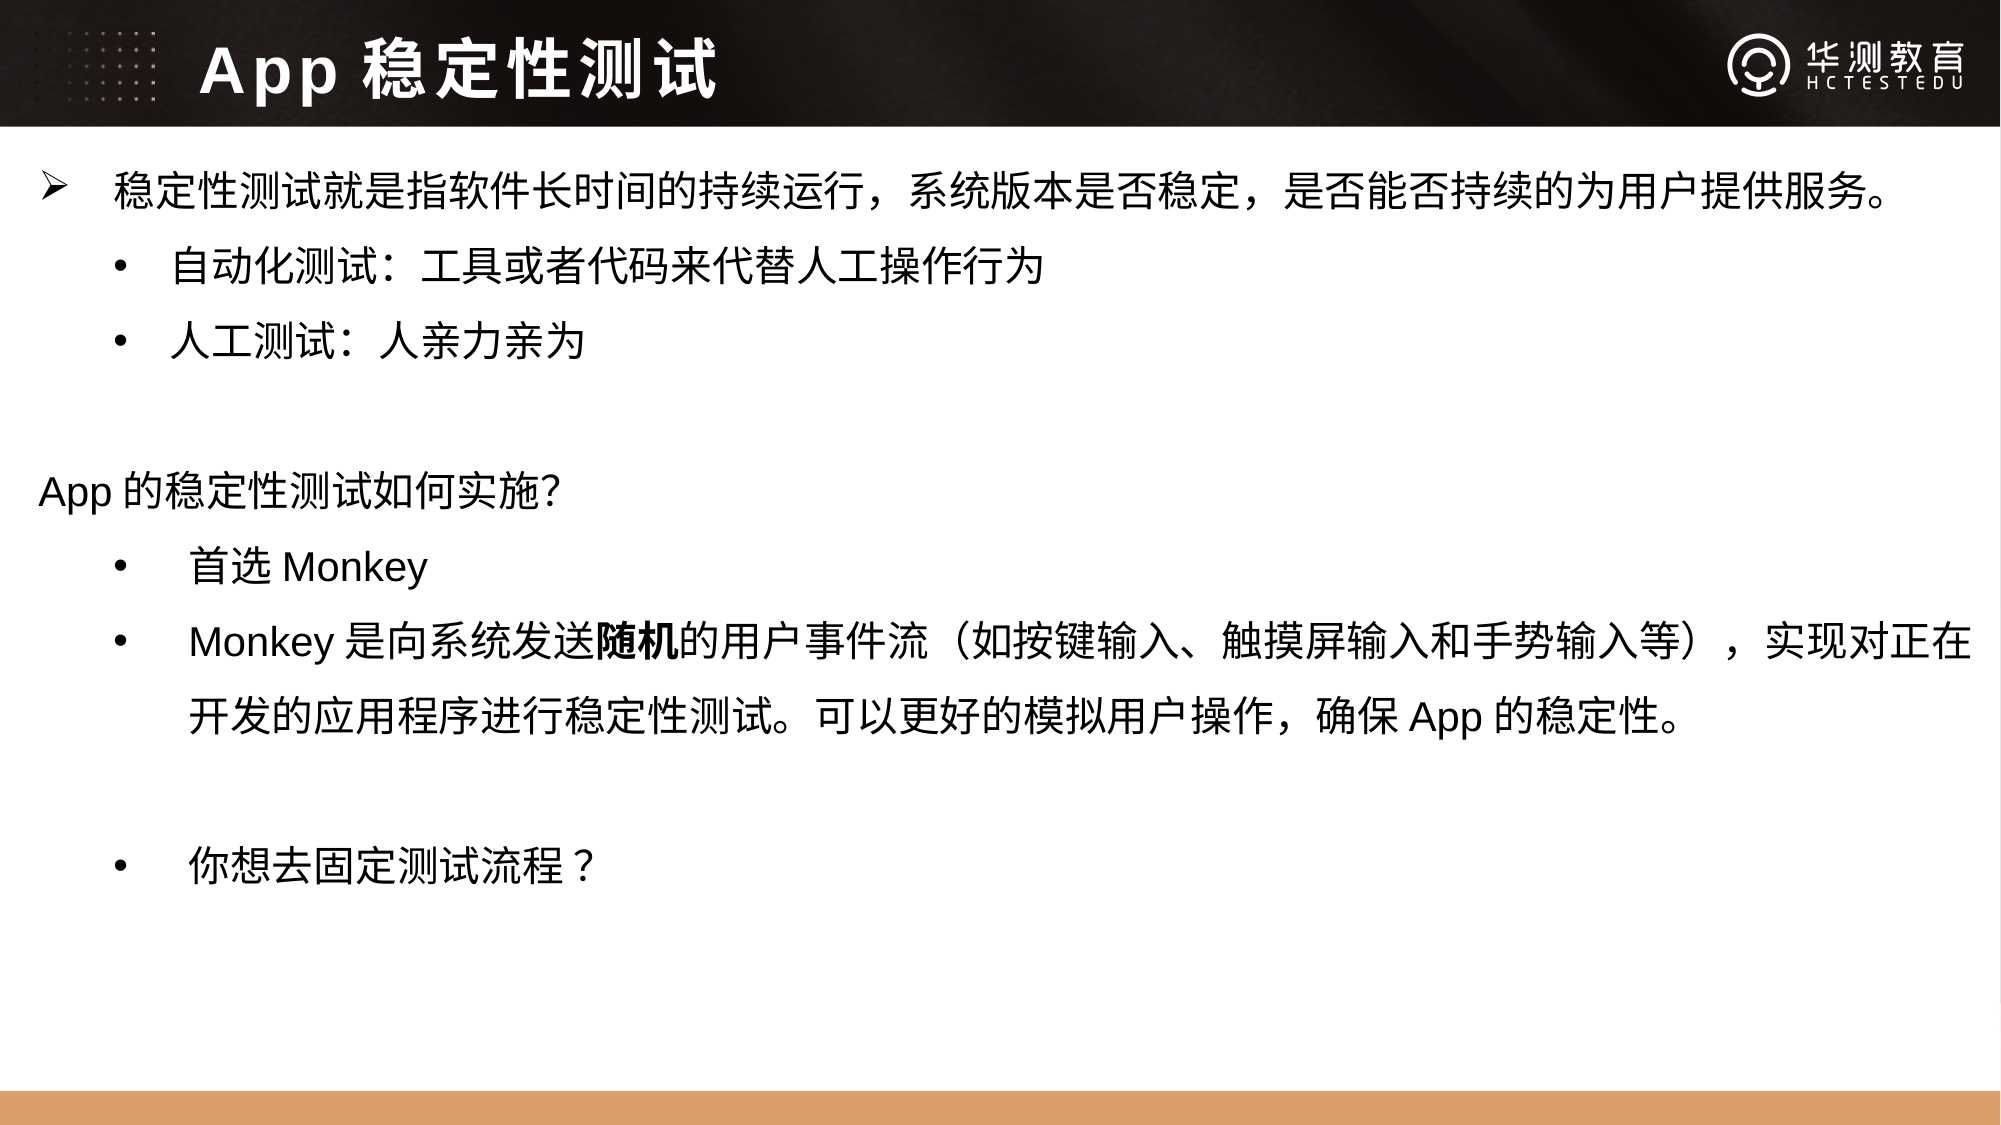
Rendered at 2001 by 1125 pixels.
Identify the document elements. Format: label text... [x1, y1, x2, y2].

text_box 稳定性测试就是指软件长时间的持续运行，系统版本是否稳定，是否能否持续的为用户提供服务。 自动化测试：工具或者代码来代替人工操作行为 人工测试：人亲力亲为 App的稳定性测试如何实施？ 首选Monkey Monkey是向系统发送随机的用户事件流（如按键输入、触摸屏输入和手势输入等），实现对正在开发的应用程序进行稳定性测试。可以更好的模拟用户操作，确保App的稳定性。 你想去固定测试流程 ？ [23, 132, 2000, 898]
title App稳定性测试 [183, 23, 1716, 112]
picture [0, 0, 2001, 132]
